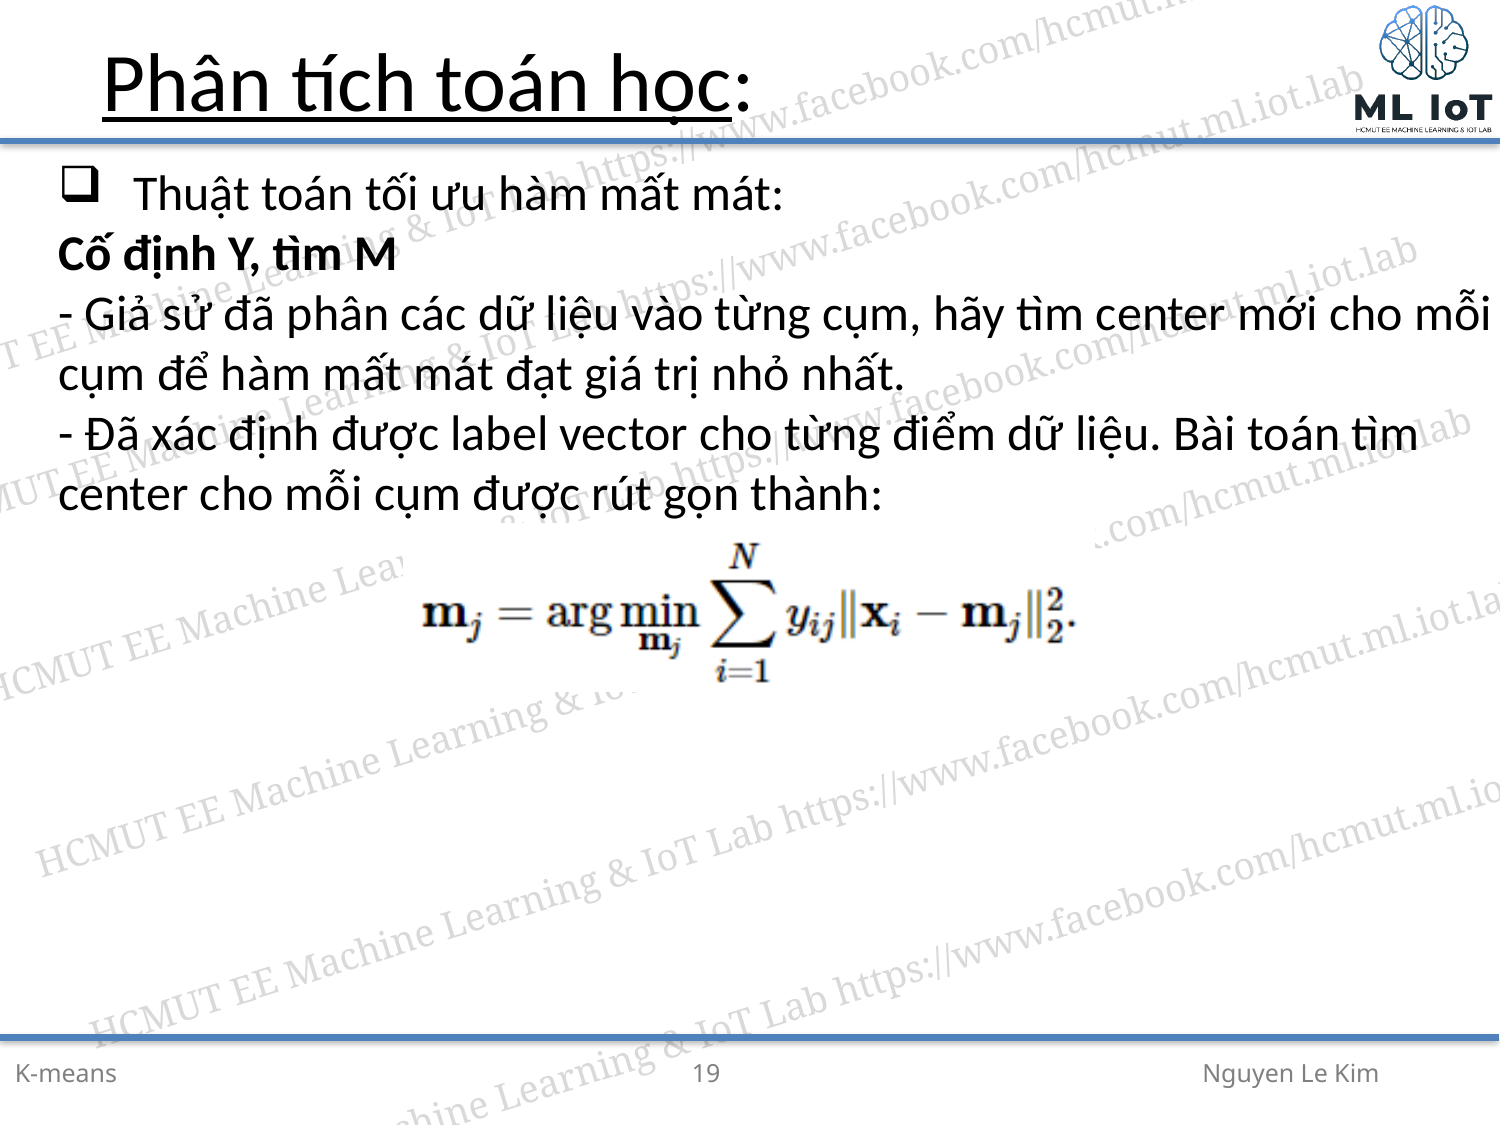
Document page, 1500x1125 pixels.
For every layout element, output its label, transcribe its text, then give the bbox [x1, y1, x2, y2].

picture [1350, 0, 1495, 138]
text_box 19 [549, 1050, 863, 1095]
text_box Thuật toán tối ưu hàm mất mát: Cố định Y, tìm M - Giả sử đã phân các dữ liệu vào từng cụm, hãy tìm center mới cho mỗi cụm để hàm mất mát đạt giá trị nhỏ nhất. - Đã xác định được label vector cho từng điểm dữ liệu. Bài toán tìm center cho mỗi cụm được rút gọn thành: [43, 153, 1500, 528]
picture [403, 523, 1096, 692]
text_box Nguyen Le Kim [1187, 1049, 1473, 1095]
text_box K-means [0, 1050, 450, 1095]
text_box Phân tích toán học: [87, 20, 938, 136]
